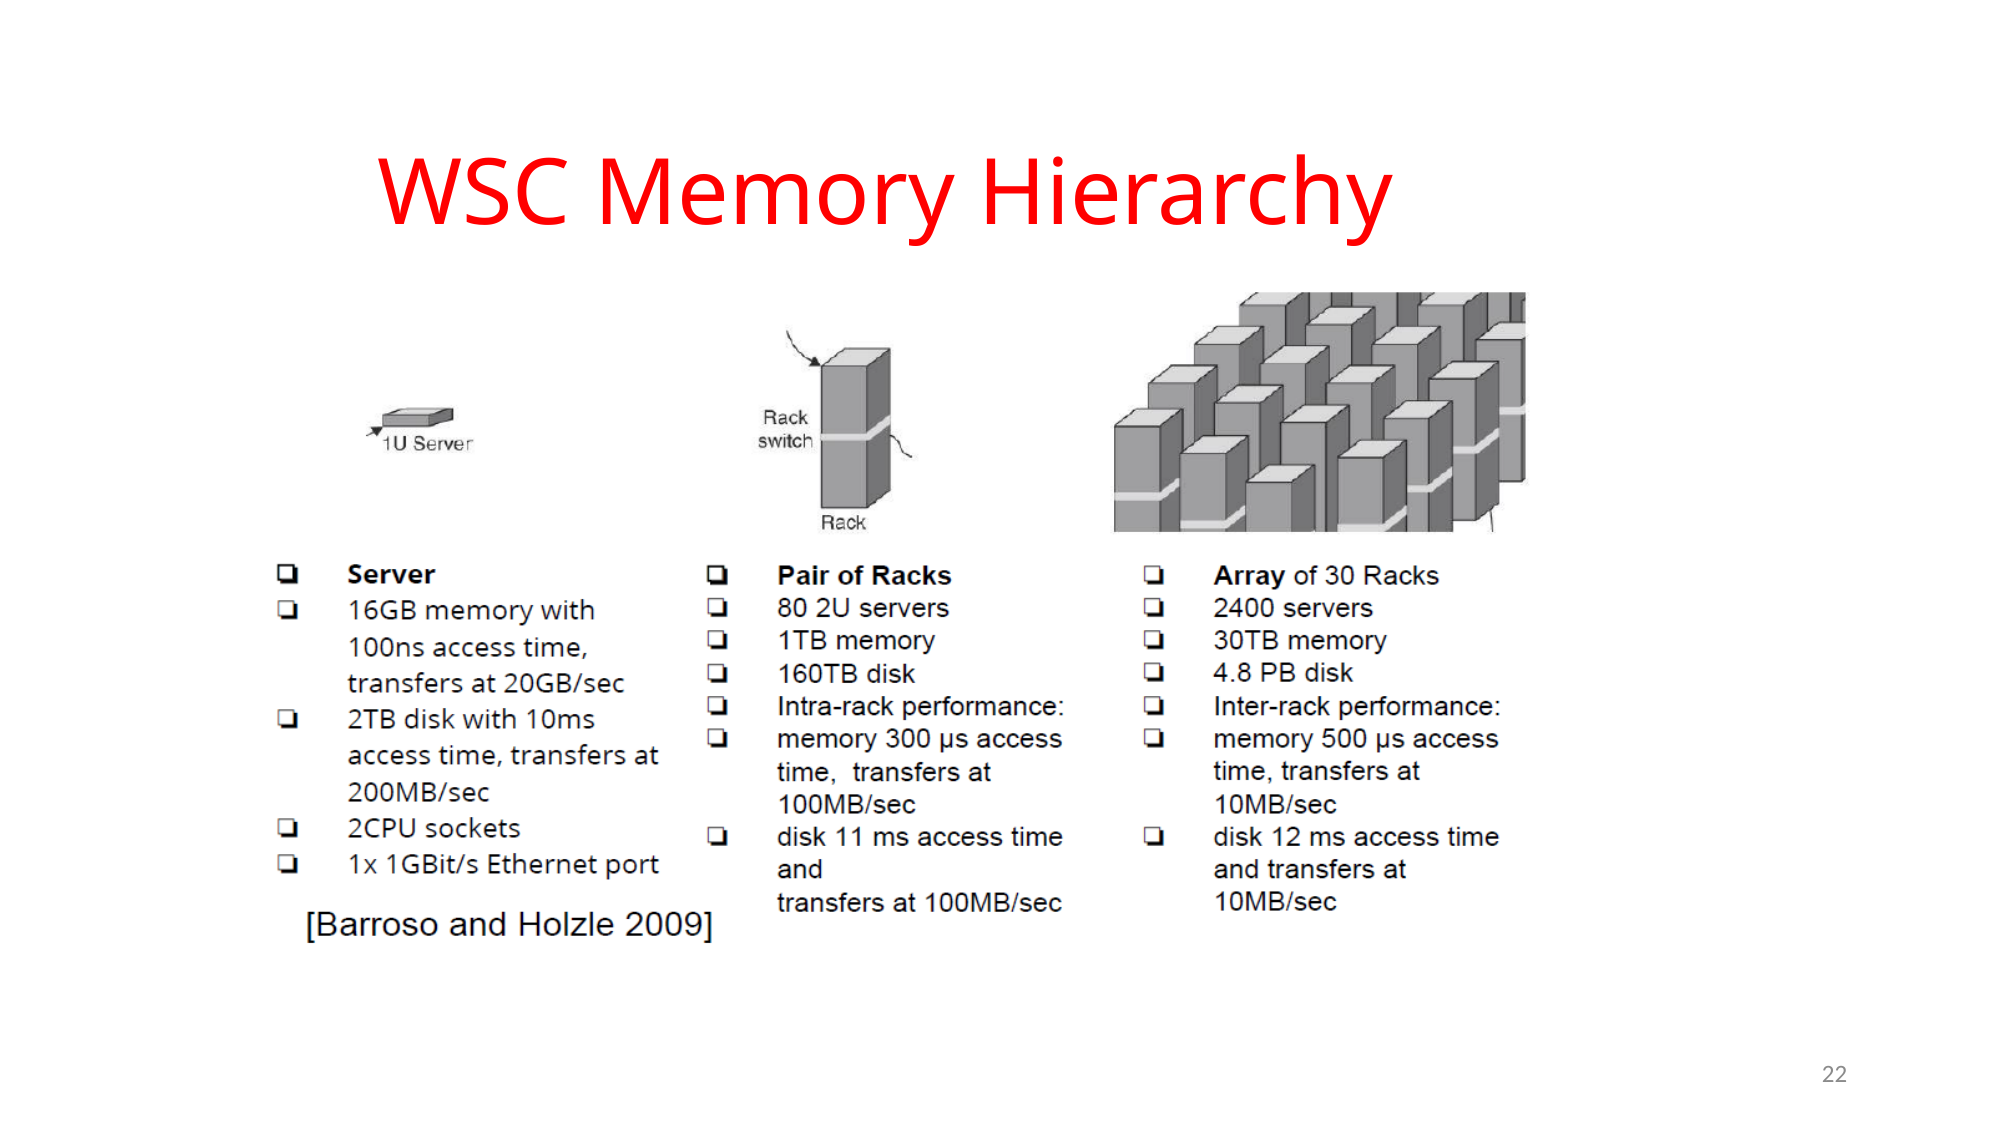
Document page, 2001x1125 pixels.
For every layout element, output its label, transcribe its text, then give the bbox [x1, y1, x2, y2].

slide_number 22 [1412, 1042, 1863, 1103]
picture [243, 278, 1697, 972]
title WSC Memory Hierarchy [362, 137, 1721, 254]
